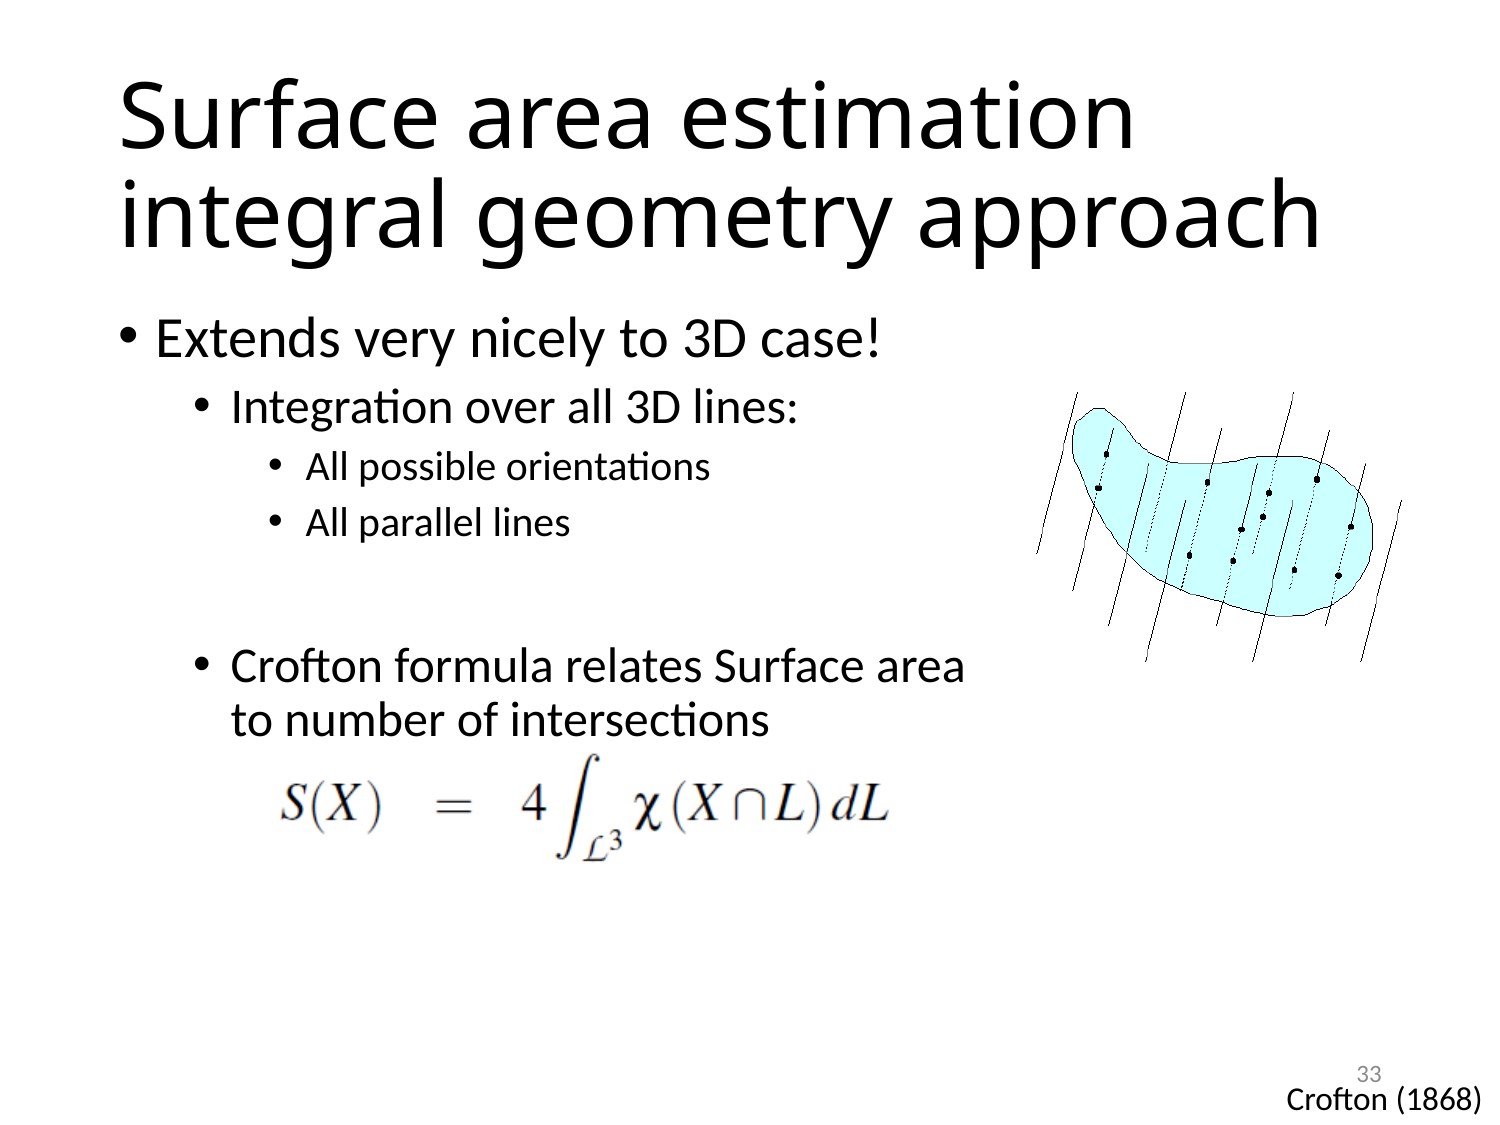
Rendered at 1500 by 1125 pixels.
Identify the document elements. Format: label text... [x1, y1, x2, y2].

slide_number 33 [1059, 1042, 1397, 1103]
title Surface area estimation integral geometry approach [103, 59, 1397, 278]
text_box Crofton (1868) [1271, 1069, 1498, 1125]
picture [268, 743, 900, 877]
picture [1022, 355, 1418, 682]
list Extends very nicely to 3D case! Integration over all 3D lines: All possible orientations All parallel lines Crofton formula relates Surface area to number of intersections [103, 299, 999, 1014]
